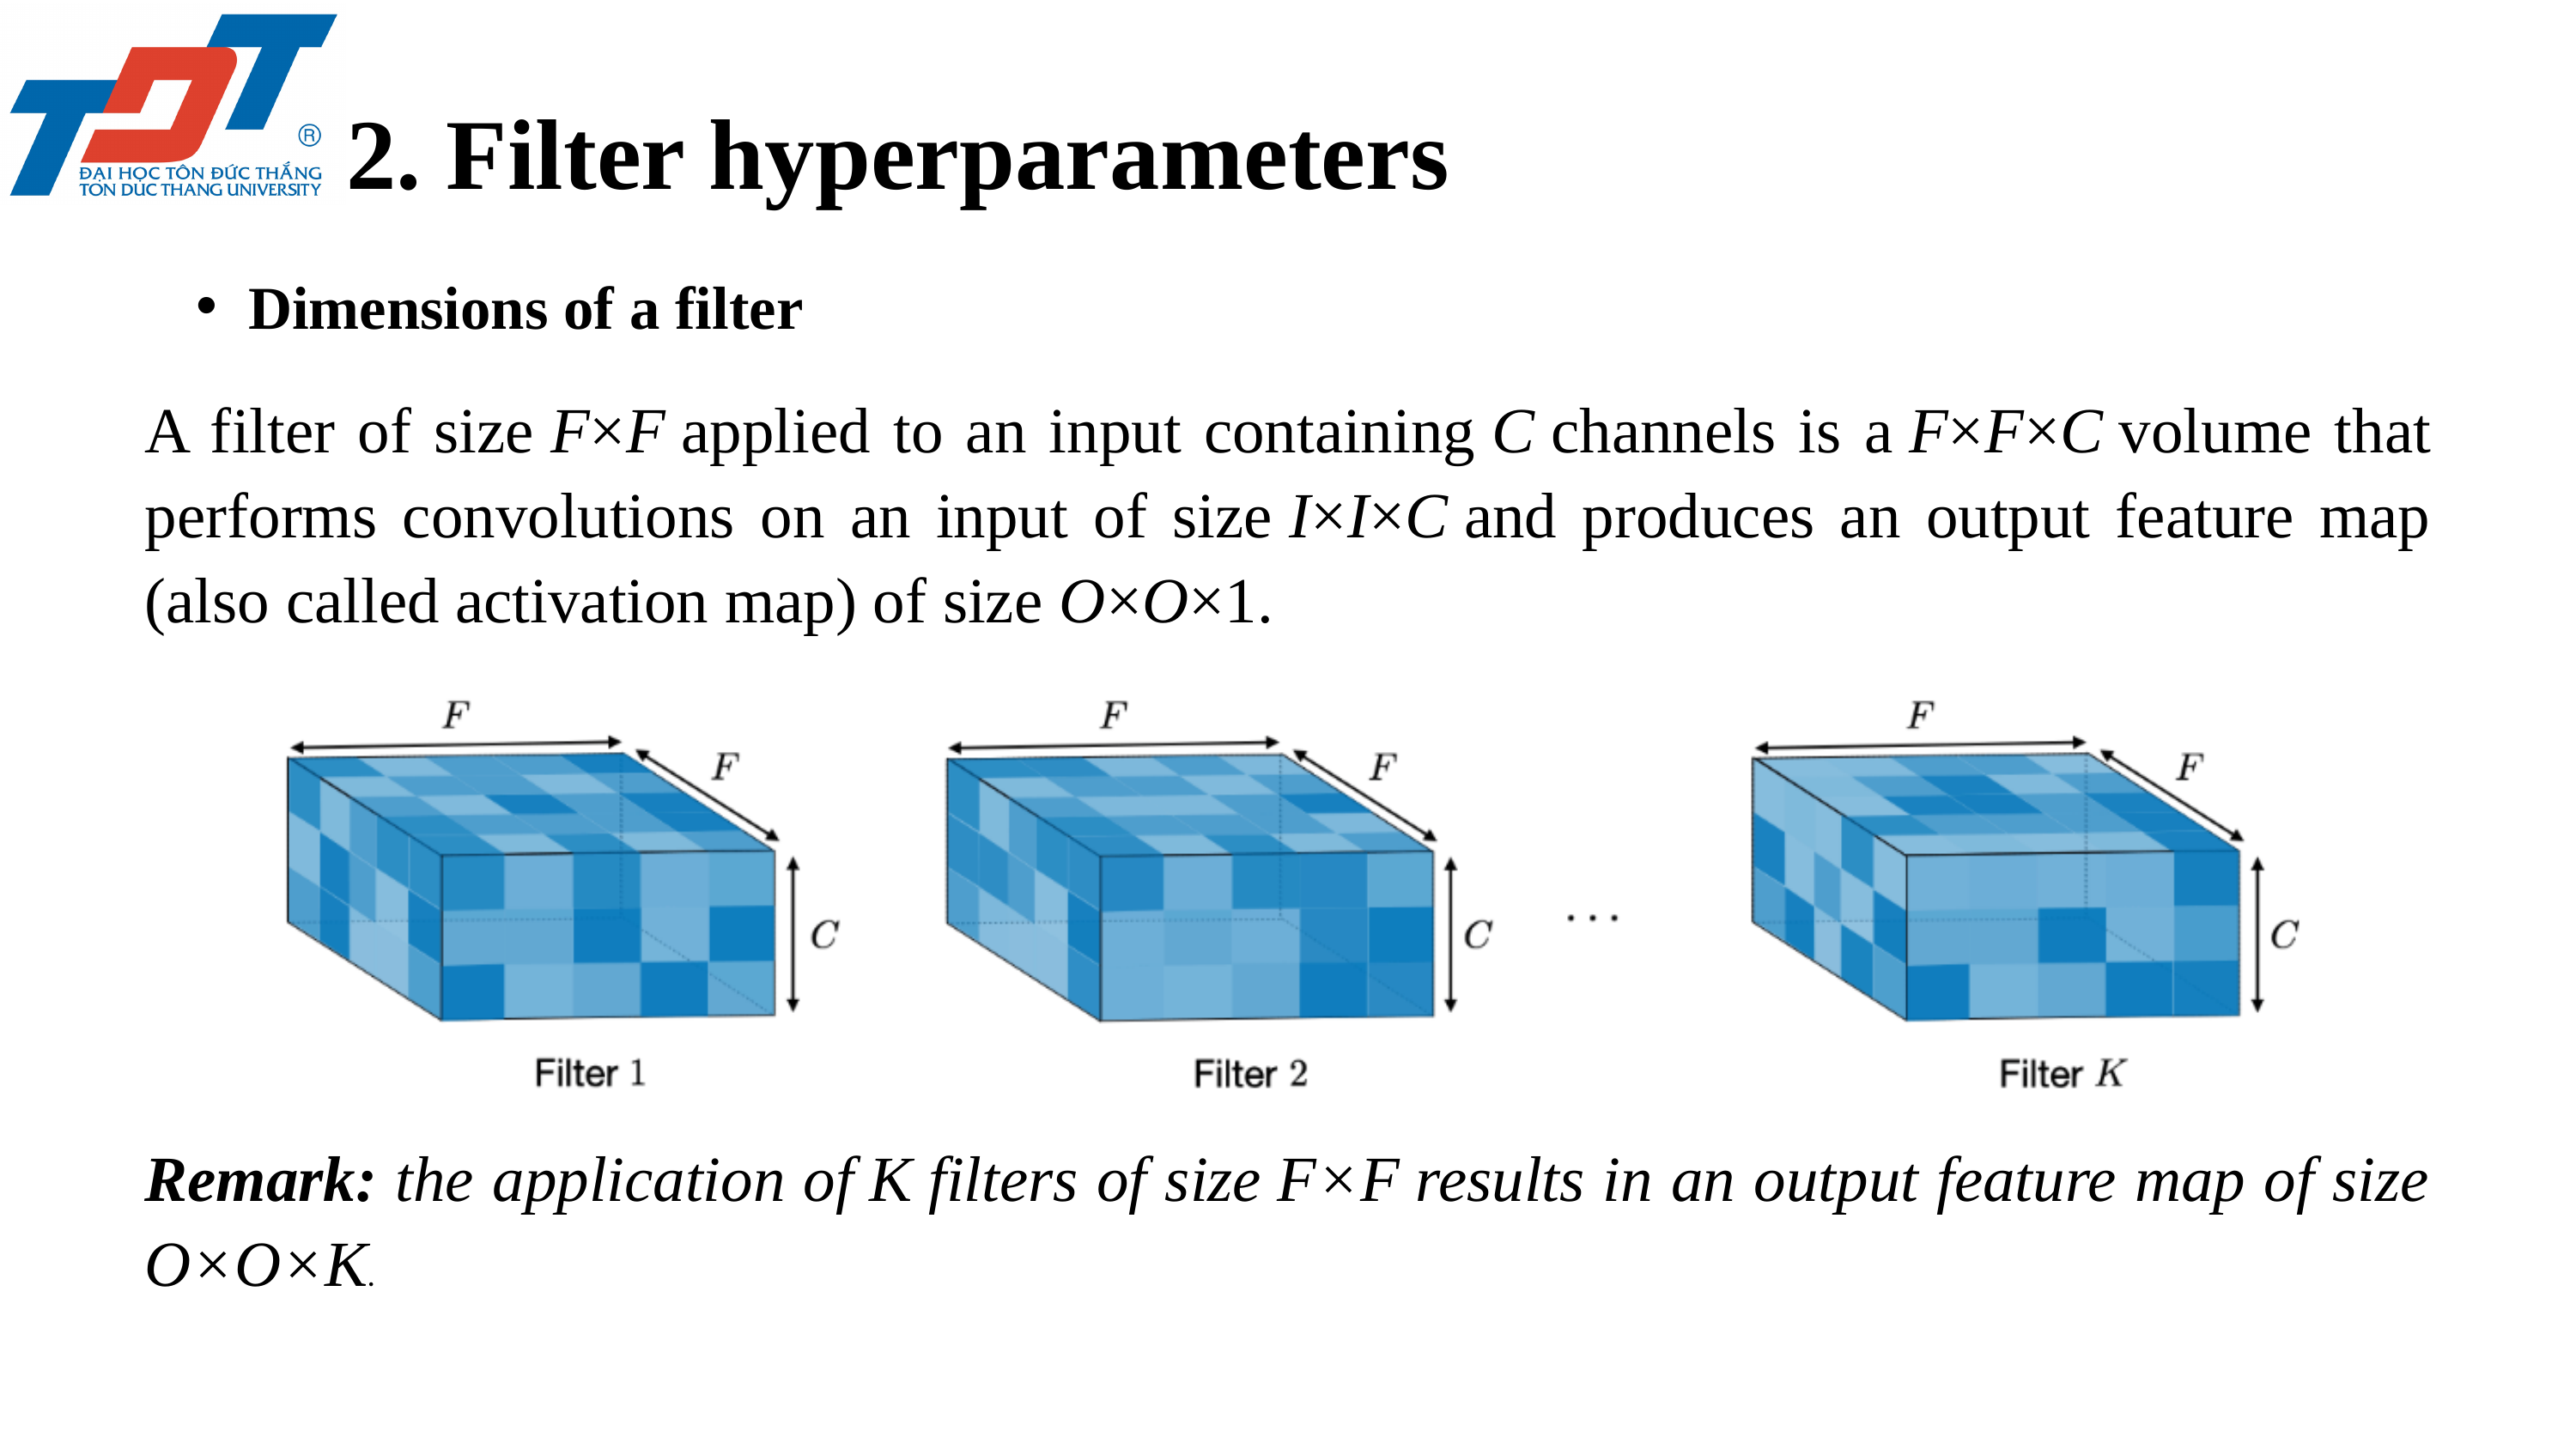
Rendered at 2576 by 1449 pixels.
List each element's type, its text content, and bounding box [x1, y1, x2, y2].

text_box 2. Filter hyperparameters [346, 69, 2432, 209]
text_box [0, 3, 347, 205]
text_box Dimensions of a filter [144, 256, 2432, 342]
text_box Remark: the application of K filters of size F×F results in an output feature map of size O×O×K. [144, 1129, 2432, 1300]
picture [264, 676, 2312, 1114]
text_box A filter of size F×F applied to an input containing C channels is a F×F×C volume that performs convolutions on an input of size I×I×C and produces an output feature map (also called activation map) of size O×O×1. [144, 379, 2432, 636]
